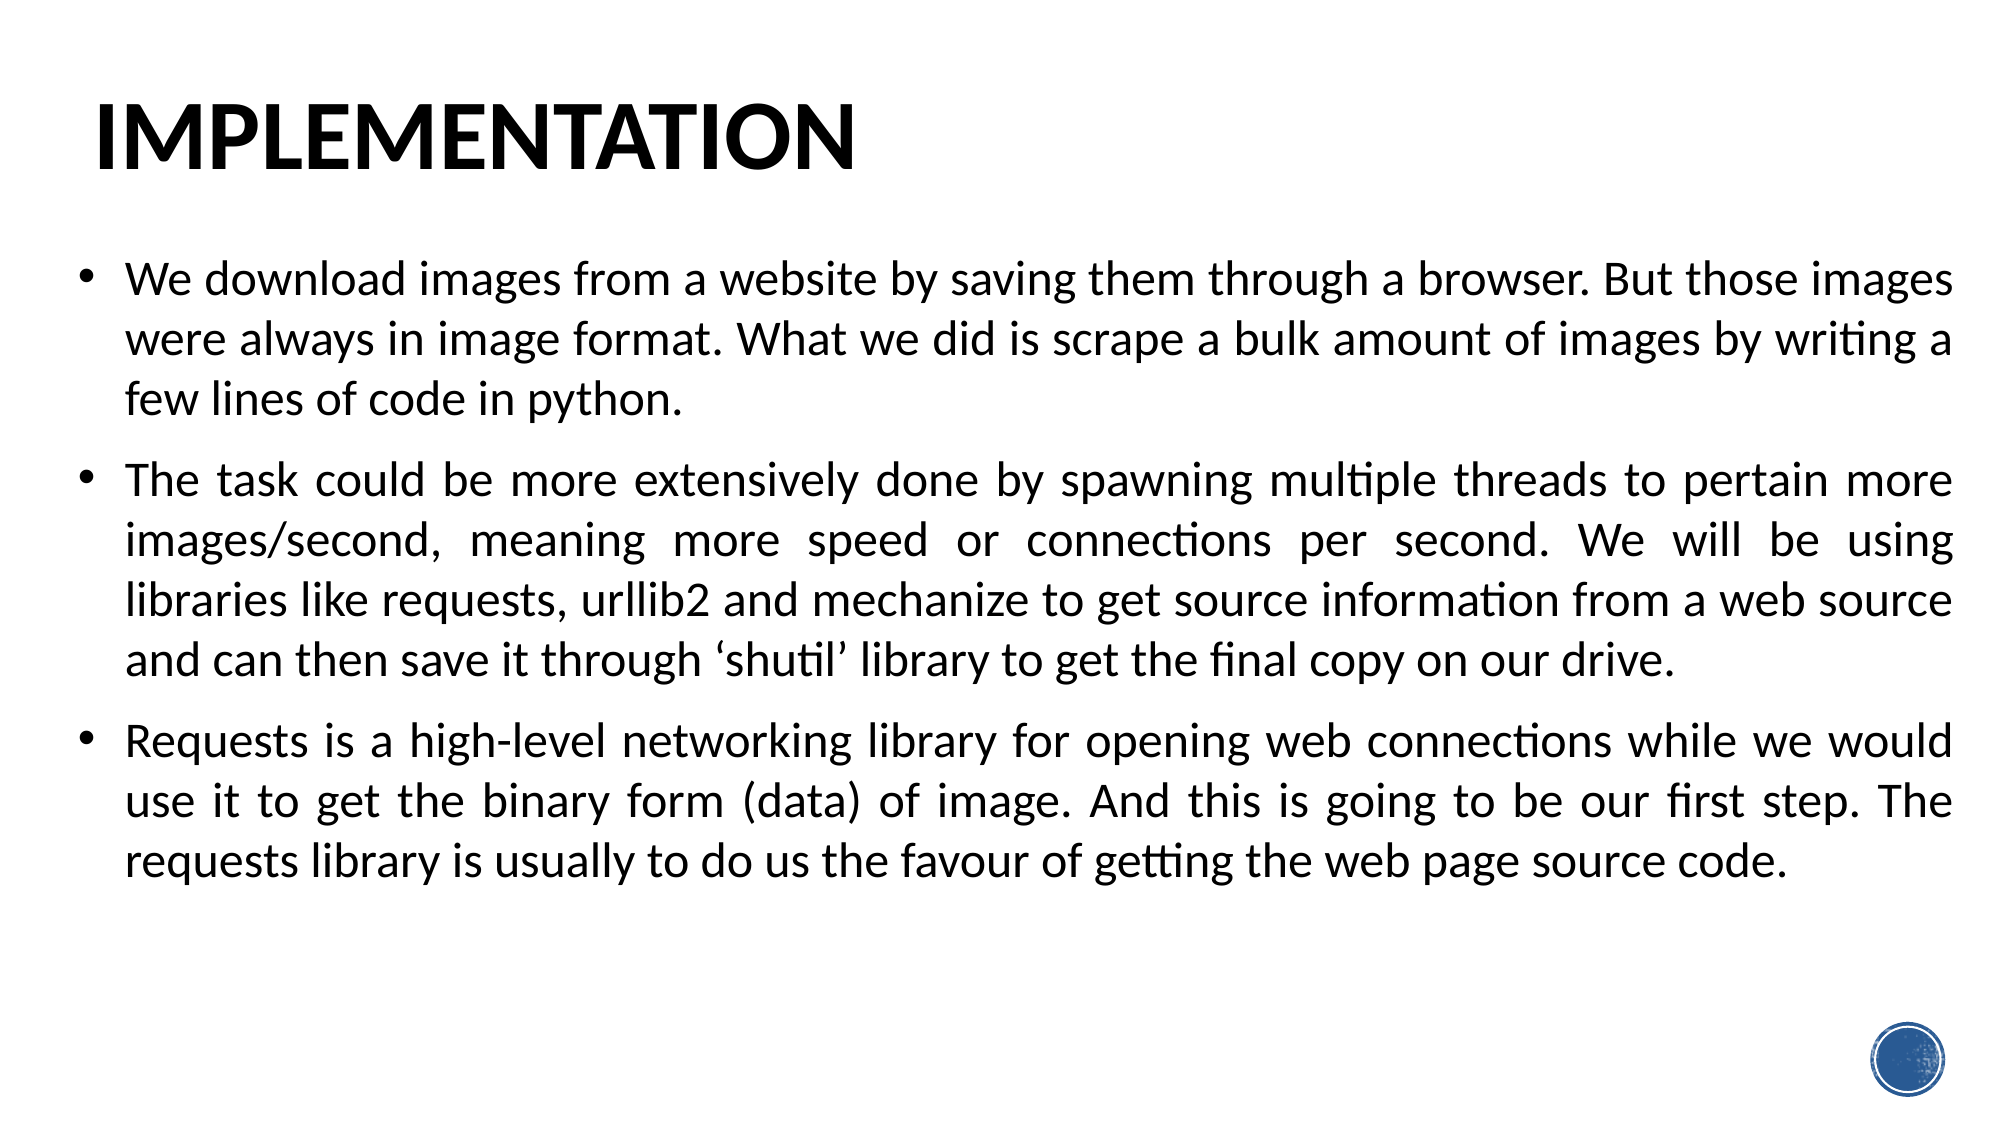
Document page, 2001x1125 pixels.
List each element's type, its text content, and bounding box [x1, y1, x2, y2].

text_box We download images from a website by saving them through a browser. But those images were always in image format. What we did is scrape a bulk amount of images by writing a few lines of code in python. The task could be more extensively done by spawning multiple threads to pertain more images/second, meaning more speed or connections per second. We will be using libraries like requests, urllib2 and mechanize to get source information from a web source and can then save it through ‘shutil’ library to get the final copy on our drive. Requests is a high-level networking library for opening web connections while we would use it to get the binary form (data) of image. And this is going to be our first step. The requests library is usually to do us the favour of getting the web page source code. [63, 238, 1970, 1109]
text_box Implementation [79, 62, 1742, 238]
